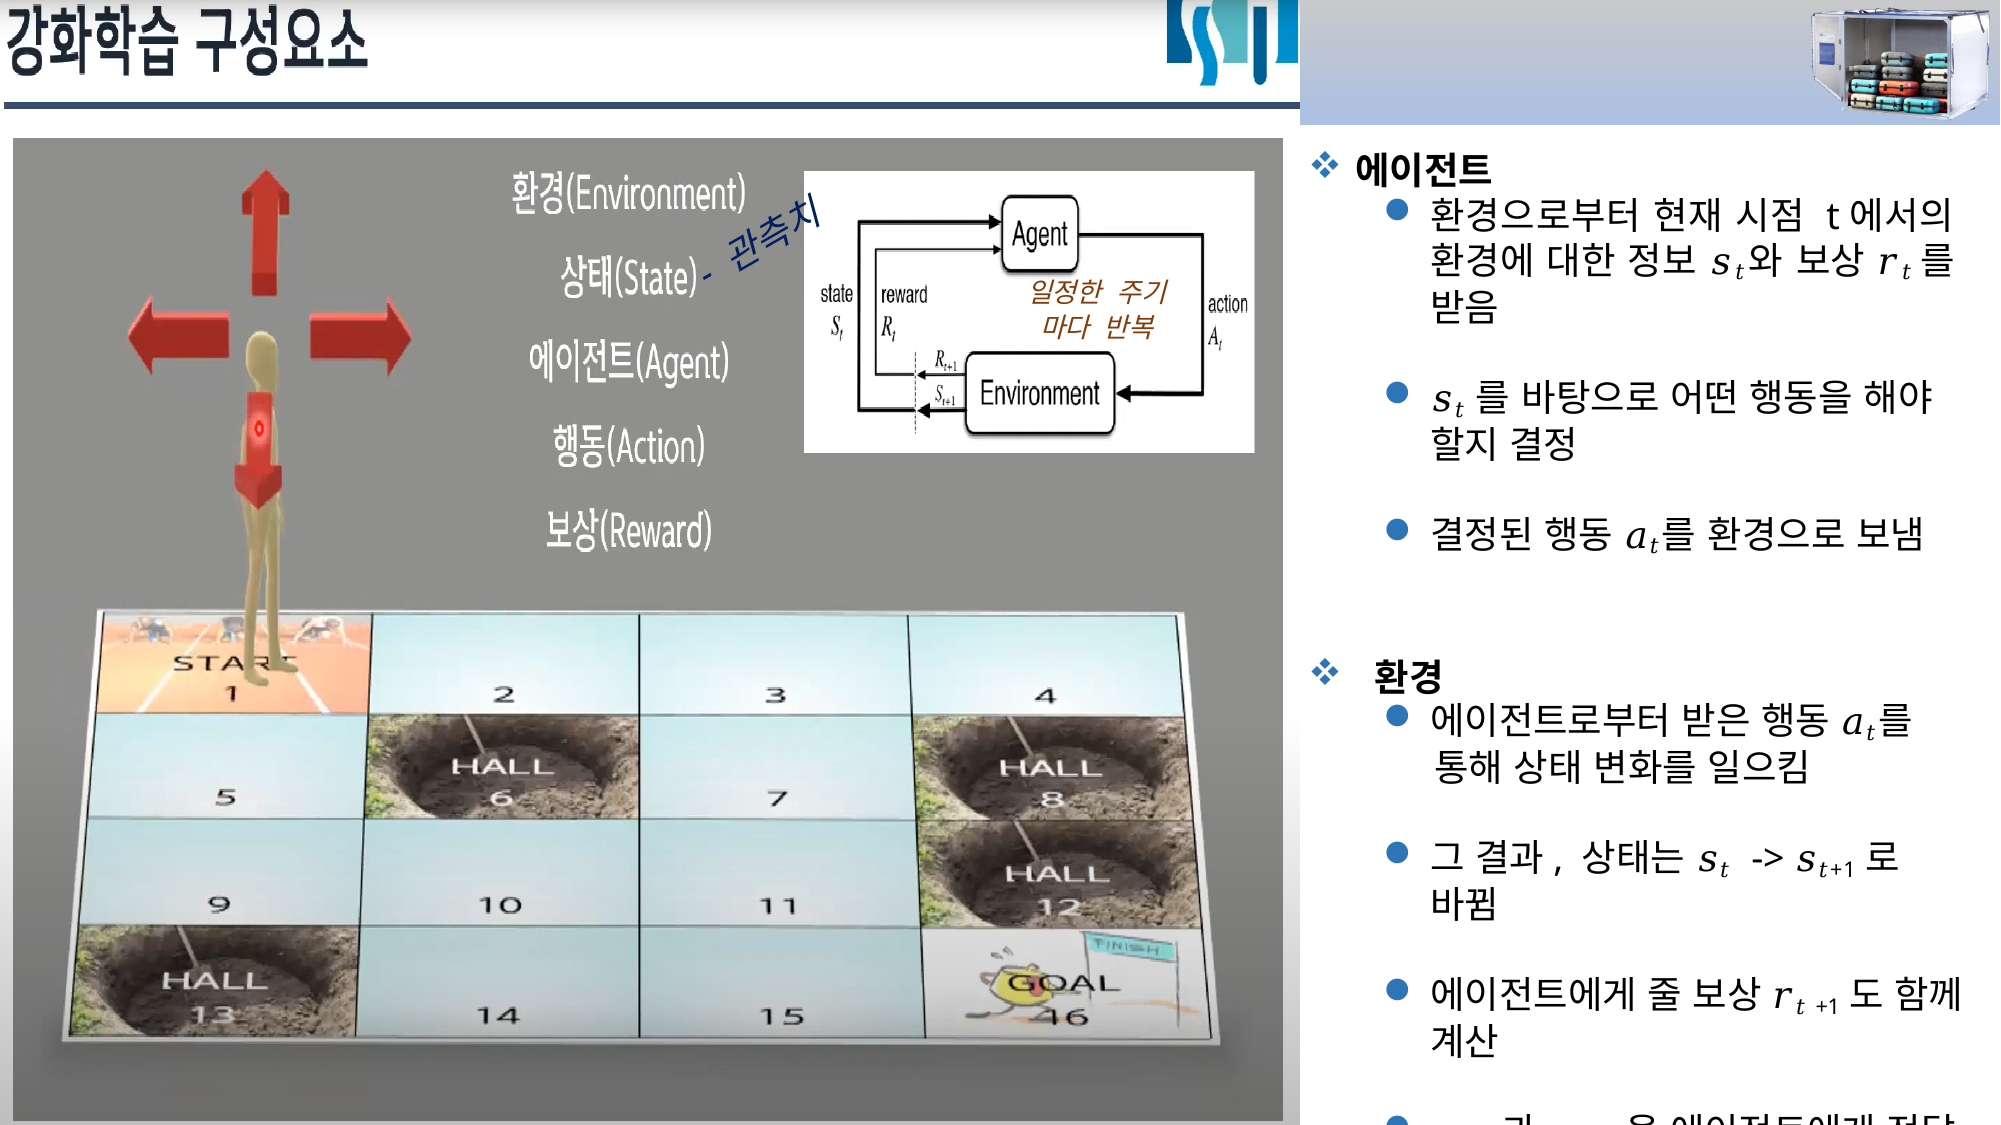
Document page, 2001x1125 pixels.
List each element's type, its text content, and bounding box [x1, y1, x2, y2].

picture [1808, 2, 1993, 87]
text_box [0, 0, 1300, 1125]
text_box 에이전트 환경으로부터 현재 시점 t에서의 환경에 대한 정보 𝑠𝑡와 보상 𝑟𝑡 를 받음 𝑠𝑡를 바탕으로 어떤 행동을 해야 할지 결정 결정된 행동 𝑎𝑡를 환경으로 보냄 환경 에이전트로부터 받은 행동 𝑎𝑡를 통해 상태 변화를 일으킴 그 결과, 상태는 𝑠𝑡 -> 𝑠𝑡+1로 바뀜 에이전트에게 줄 보상 𝑟𝑡+1도 함께 계산 𝑠𝑡+1과 𝑟𝑡+1을 에이전트에게 전달 [1300, 87, 2000, 1125]
